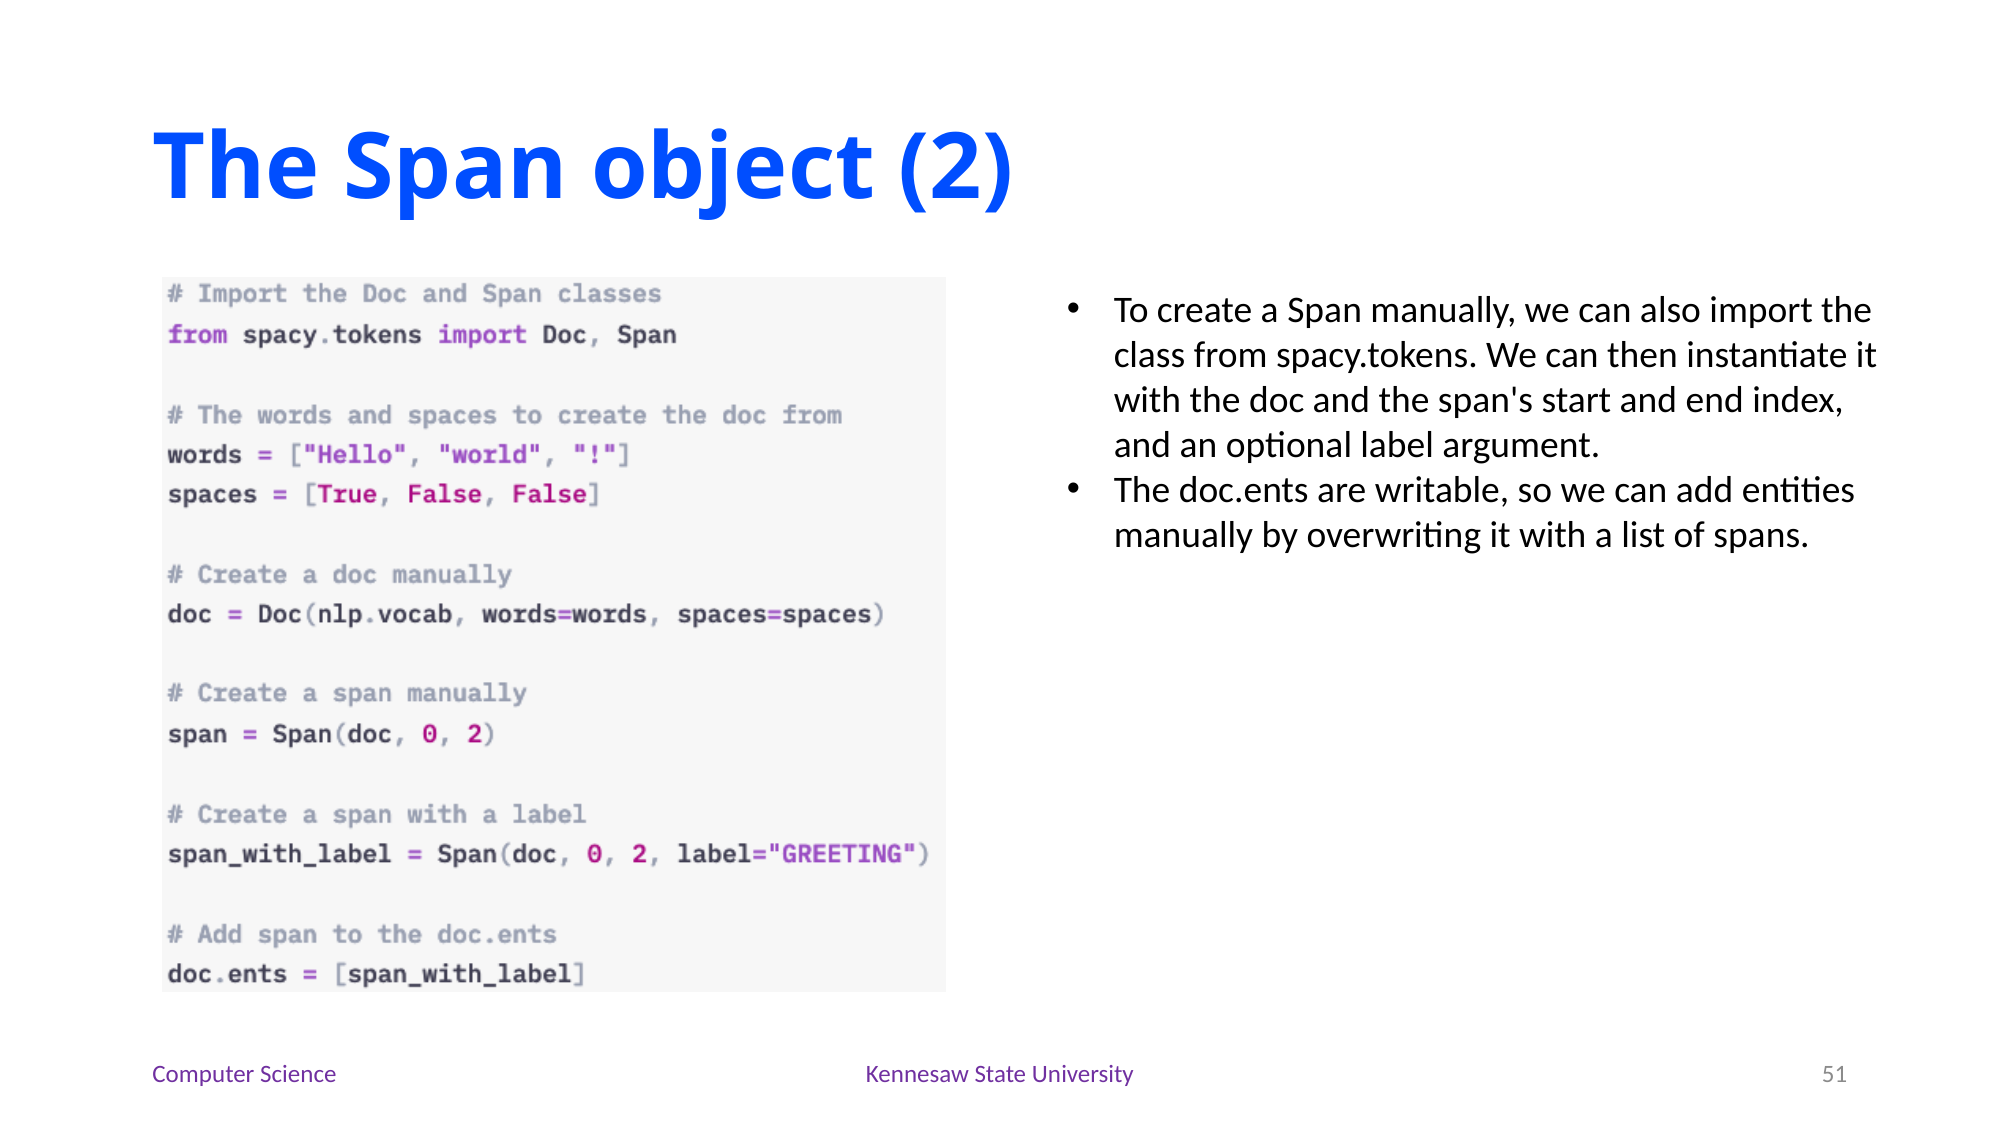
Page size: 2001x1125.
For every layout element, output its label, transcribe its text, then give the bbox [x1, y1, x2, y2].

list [162, 277, 946, 992]
slide_number 51 [1412, 1042, 1863, 1103]
title The Span object (2) [137, 59, 1863, 278]
text_box To create a Span manually, we can also import the class from spacy.tokens. We can then instantiate it with the doc and the span's start and end index, and an optional label argument. The doc.ents are writable, so we can add entities manually by overwriting it with a list of spans. [1052, 277, 1893, 607]
slide_number Computer Science [137, 1042, 588, 1103]
footer Kennesaw State University [662, 1042, 1338, 1103]
